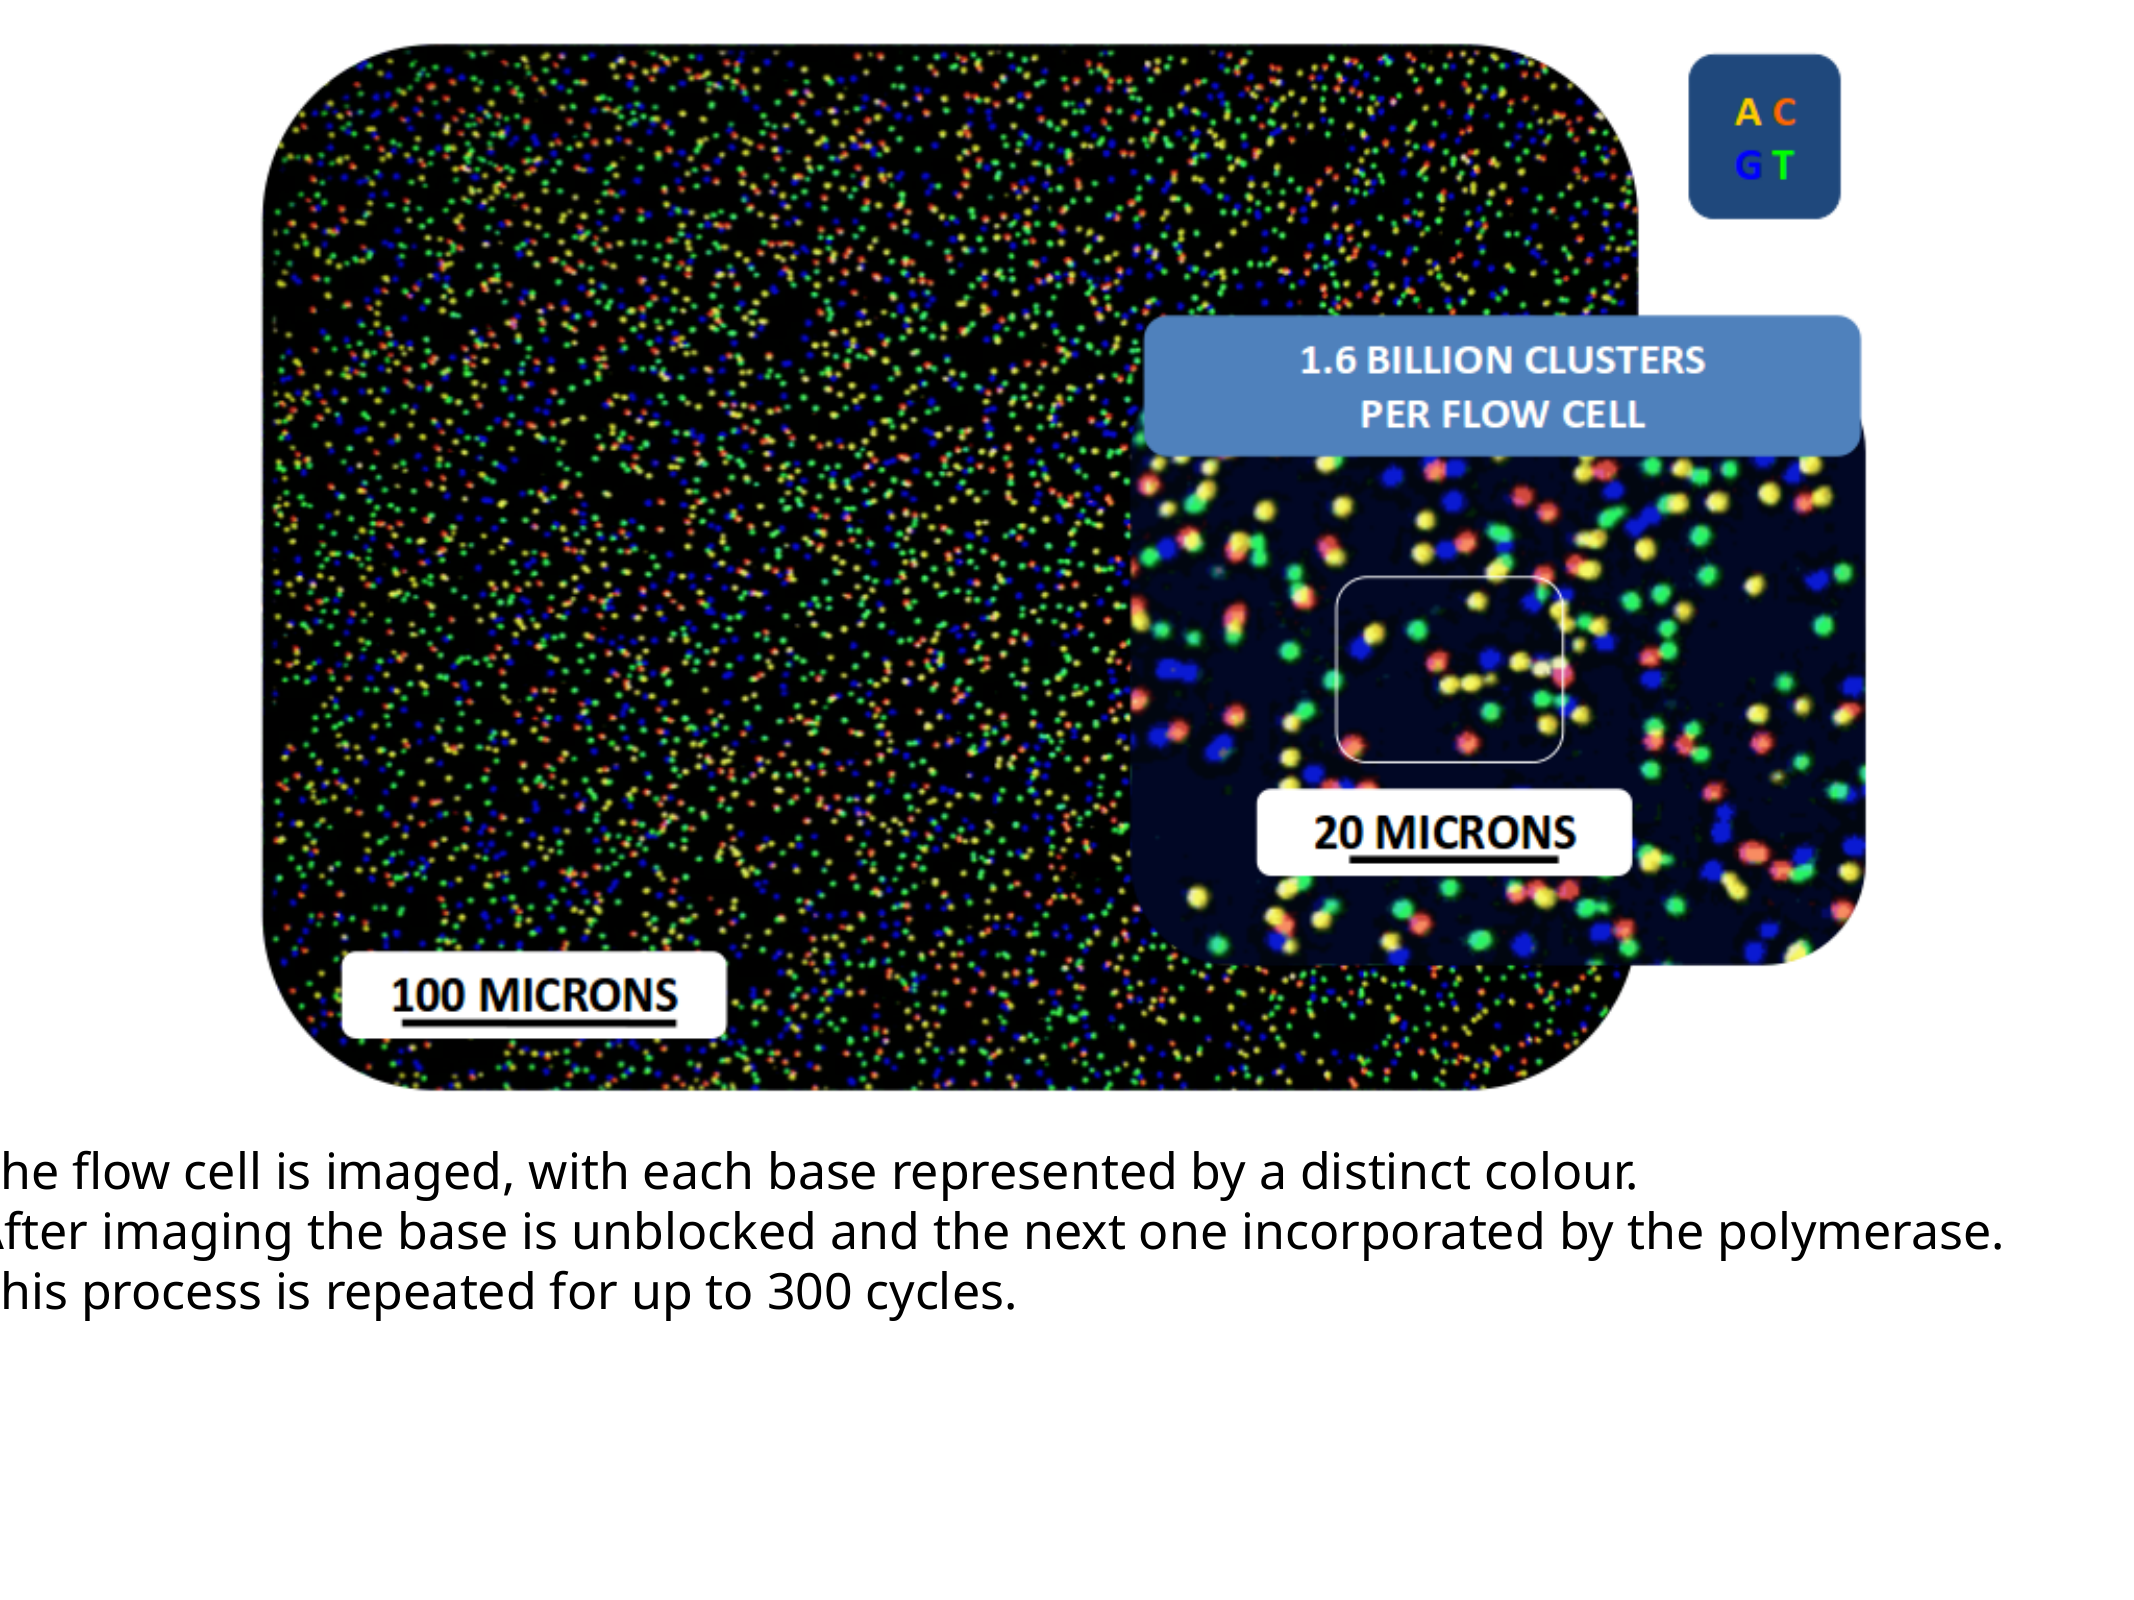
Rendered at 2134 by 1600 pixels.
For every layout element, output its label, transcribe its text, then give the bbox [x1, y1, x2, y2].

text_box The flow cell is imaged, with each base represented by a distinct colour. After imaging the base is unblocked and the next one incorporated by the polymerase. This process is repeated for up to 300 cycles. [0, 1130, 2015, 1328]
picture [250, 32, 1883, 1110]
